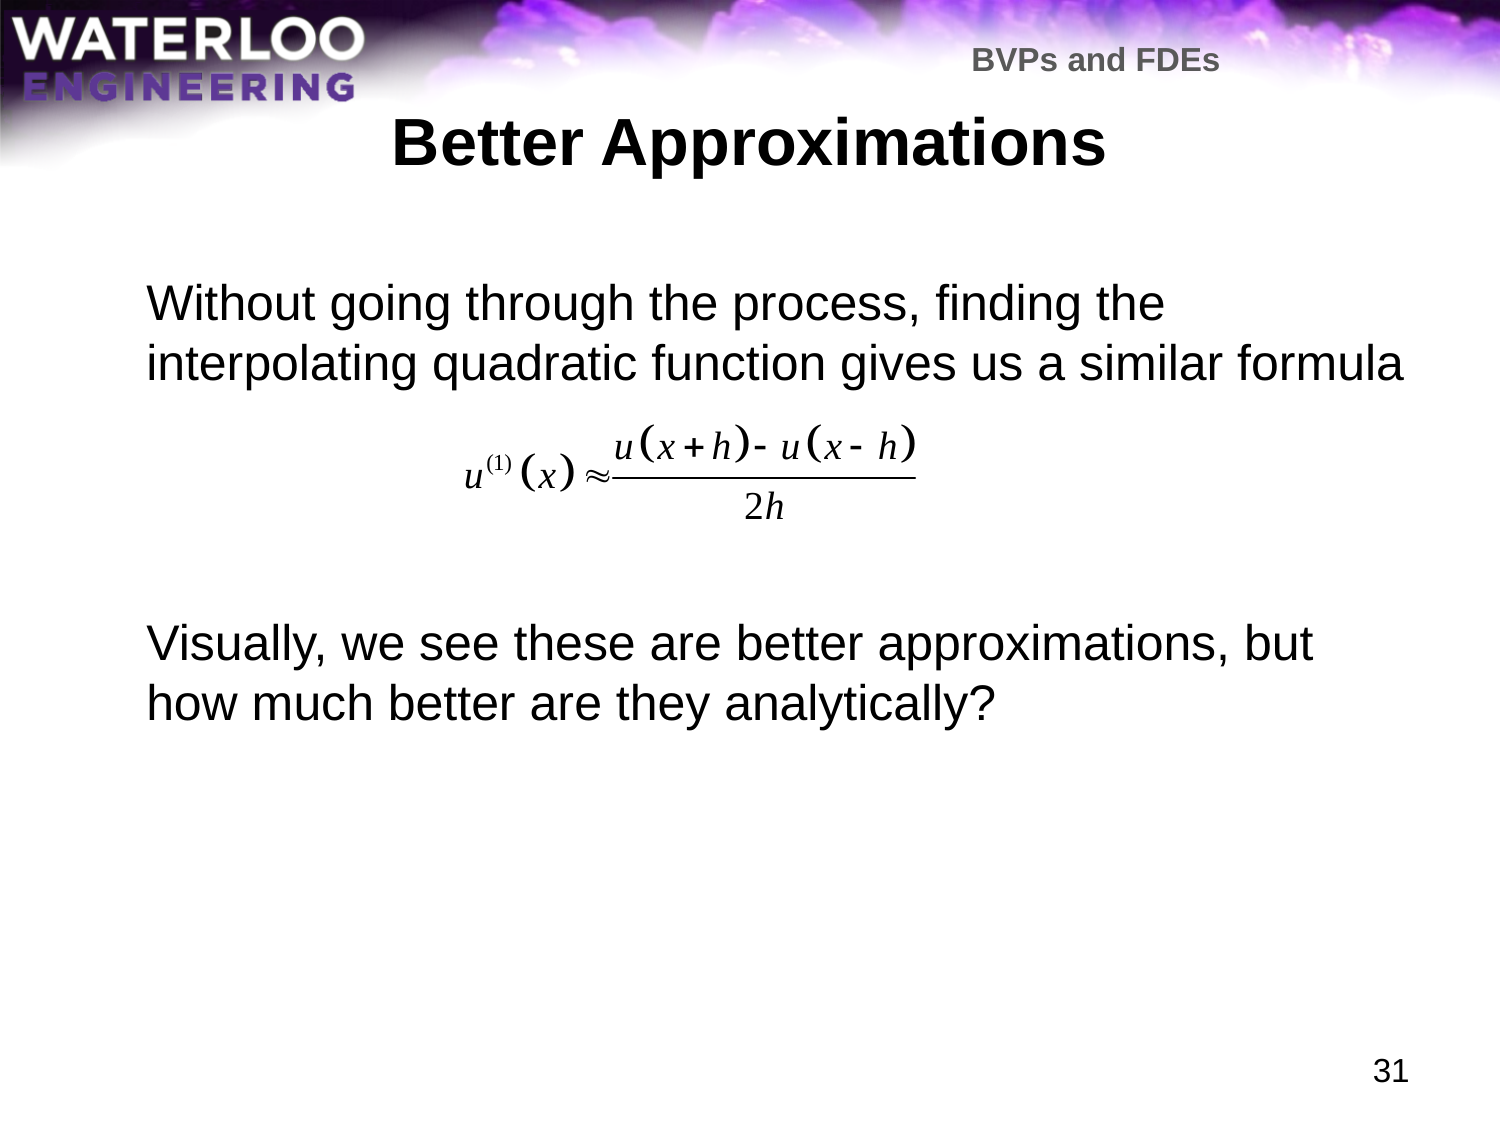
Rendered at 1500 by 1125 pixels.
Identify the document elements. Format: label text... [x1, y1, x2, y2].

picture [0, 0, 1500, 1125]
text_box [458, 418, 923, 529]
slide_number 31 [1296, 1036, 1425, 1097]
title Better Approximations [74, 44, 1426, 233]
footer BVPs and FDEs [535, 31, 1236, 74]
list Without going through the process, finding the interpolating quadratic function gives us a similar formula Visually, we see these are better approximations, but how much better are they analytically? [74, 262, 1426, 1020]
